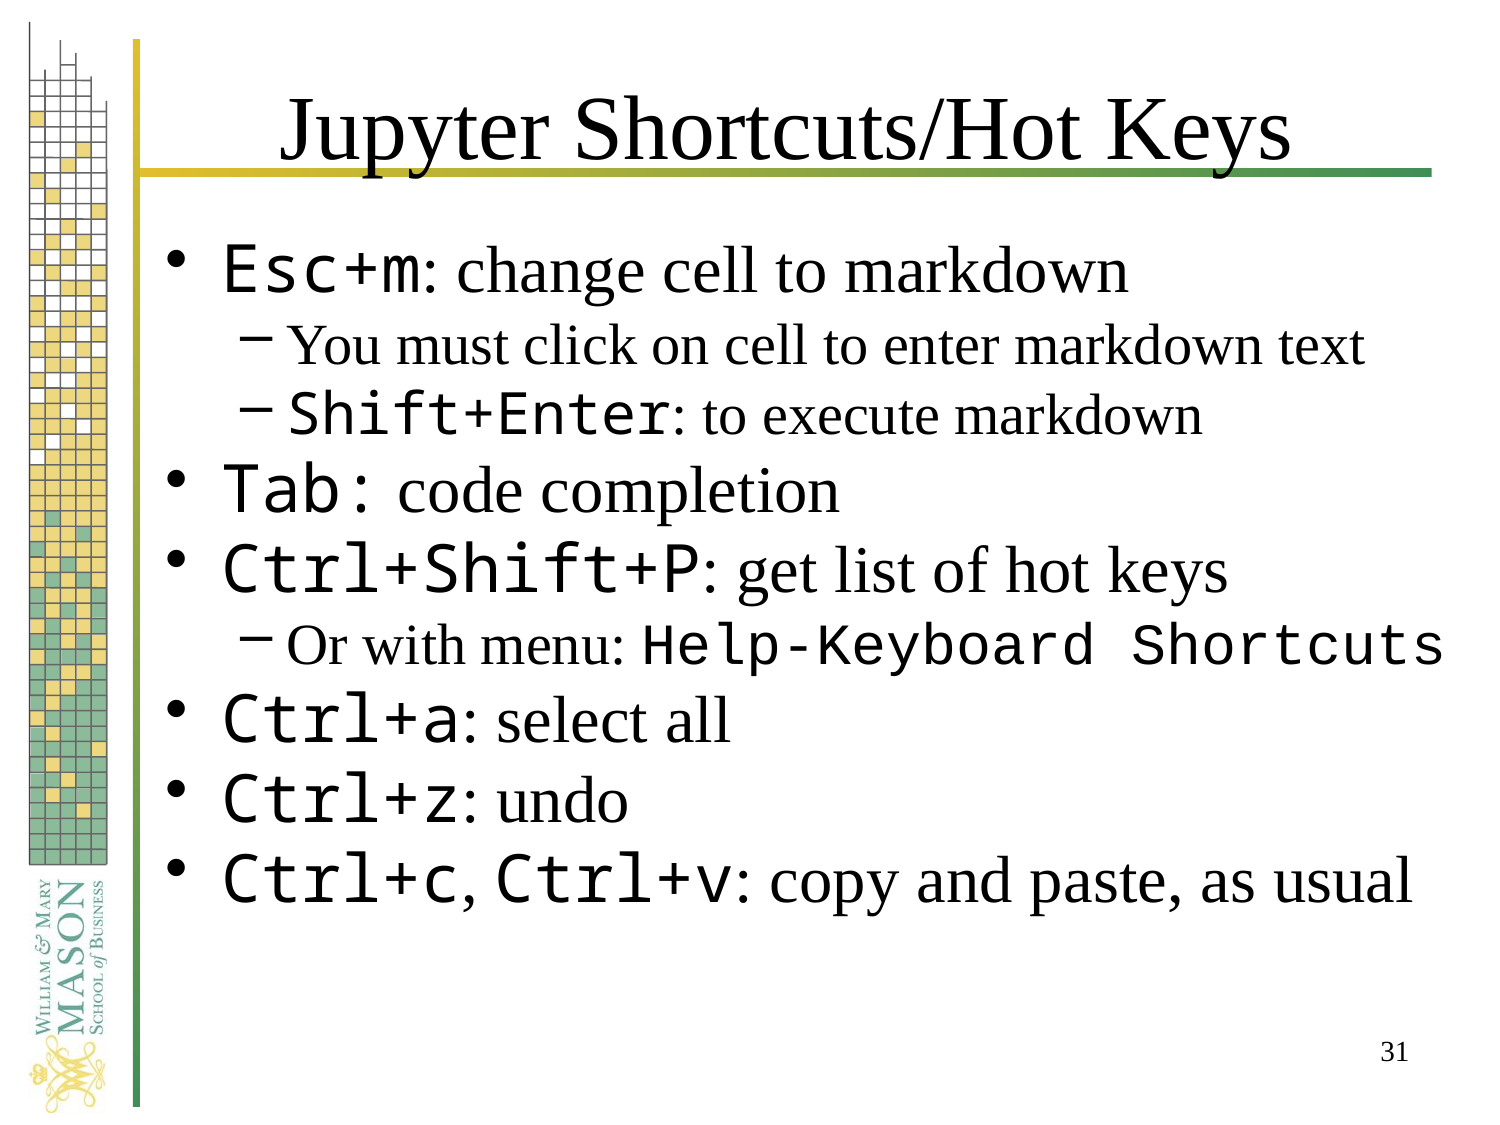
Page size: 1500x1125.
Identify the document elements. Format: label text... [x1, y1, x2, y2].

slide_number 31 [1048, 1024, 1426, 1103]
title Jupyter Shortcuts/Hot Keys [150, 45, 1425, 200]
table_header Description [29, 879, 107, 1113]
list Esc+m: change cell to markdown You must click on cell to enter markdown text Shift+Enter: to execute markdown Tab: code completion Ctrl+Shift+P: get list of hot keys Or with menu: Help-Keyboard Shortcuts Ctrl+a: select all Ctrl+z: undo Ctrl+c, Ctrl+v: copy and paste, as usual [150, 218, 1500, 1005]
